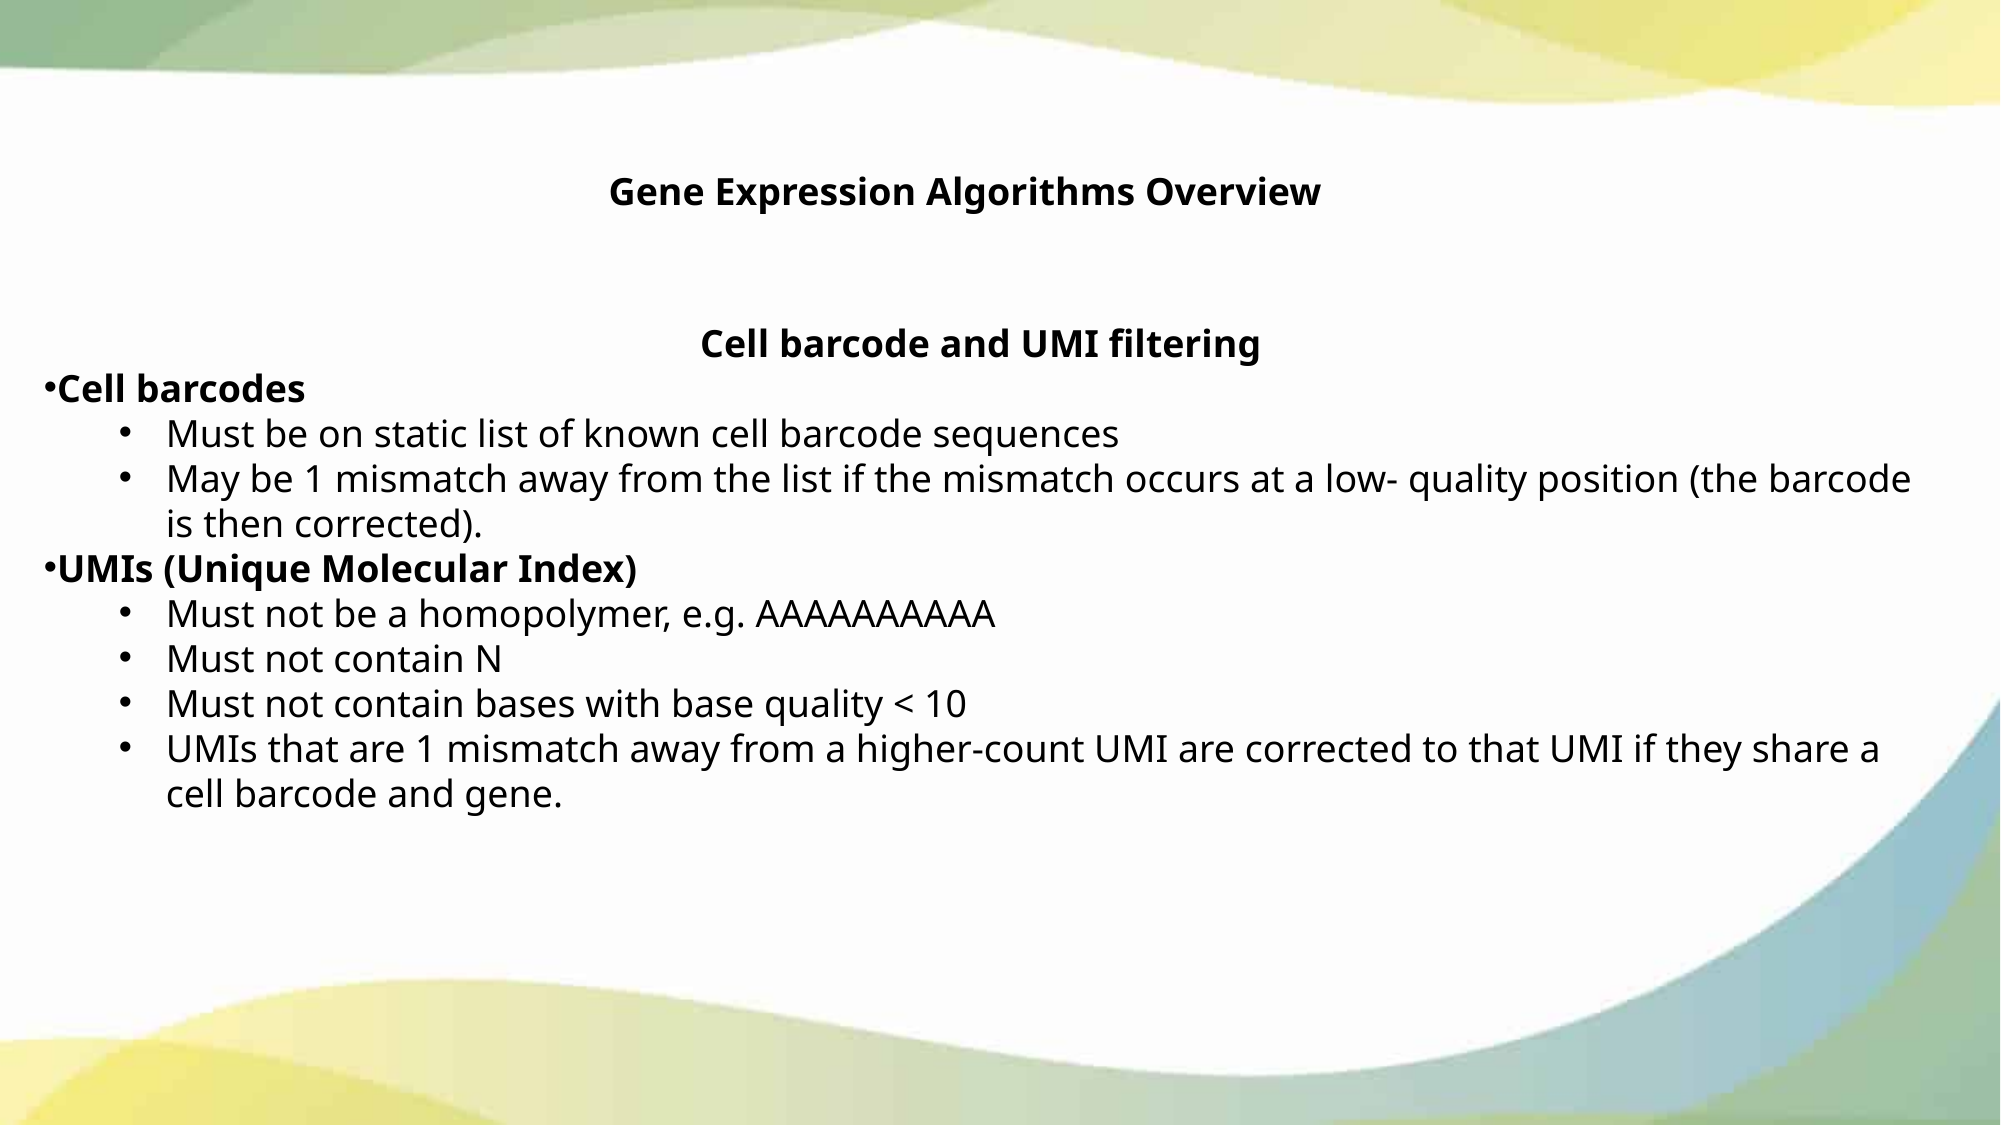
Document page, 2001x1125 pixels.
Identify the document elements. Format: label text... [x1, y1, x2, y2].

text_box Gene Expression Algorithms Overview [13, 160, 1918, 221]
picture [0, 0, 2001, 1125]
text_box Cell barcode and UMI filtering Cell barcodes Must be on static list of known cell barcode sequences May be 1 mismatch away from the list if the mismatch occurs at a low- quality position (the barcode is then corrected). UMIs (Unique Molecular Index) Must not be a homopolymer, e.g. AAAAAAAAAA Must not contain N Must not contain bases with base quality < 10 UMIs that are 1 mismatch away from a higher-count UMI are corrected to that UMI if they share a cell barcode and gene. [29, 312, 1933, 822]
